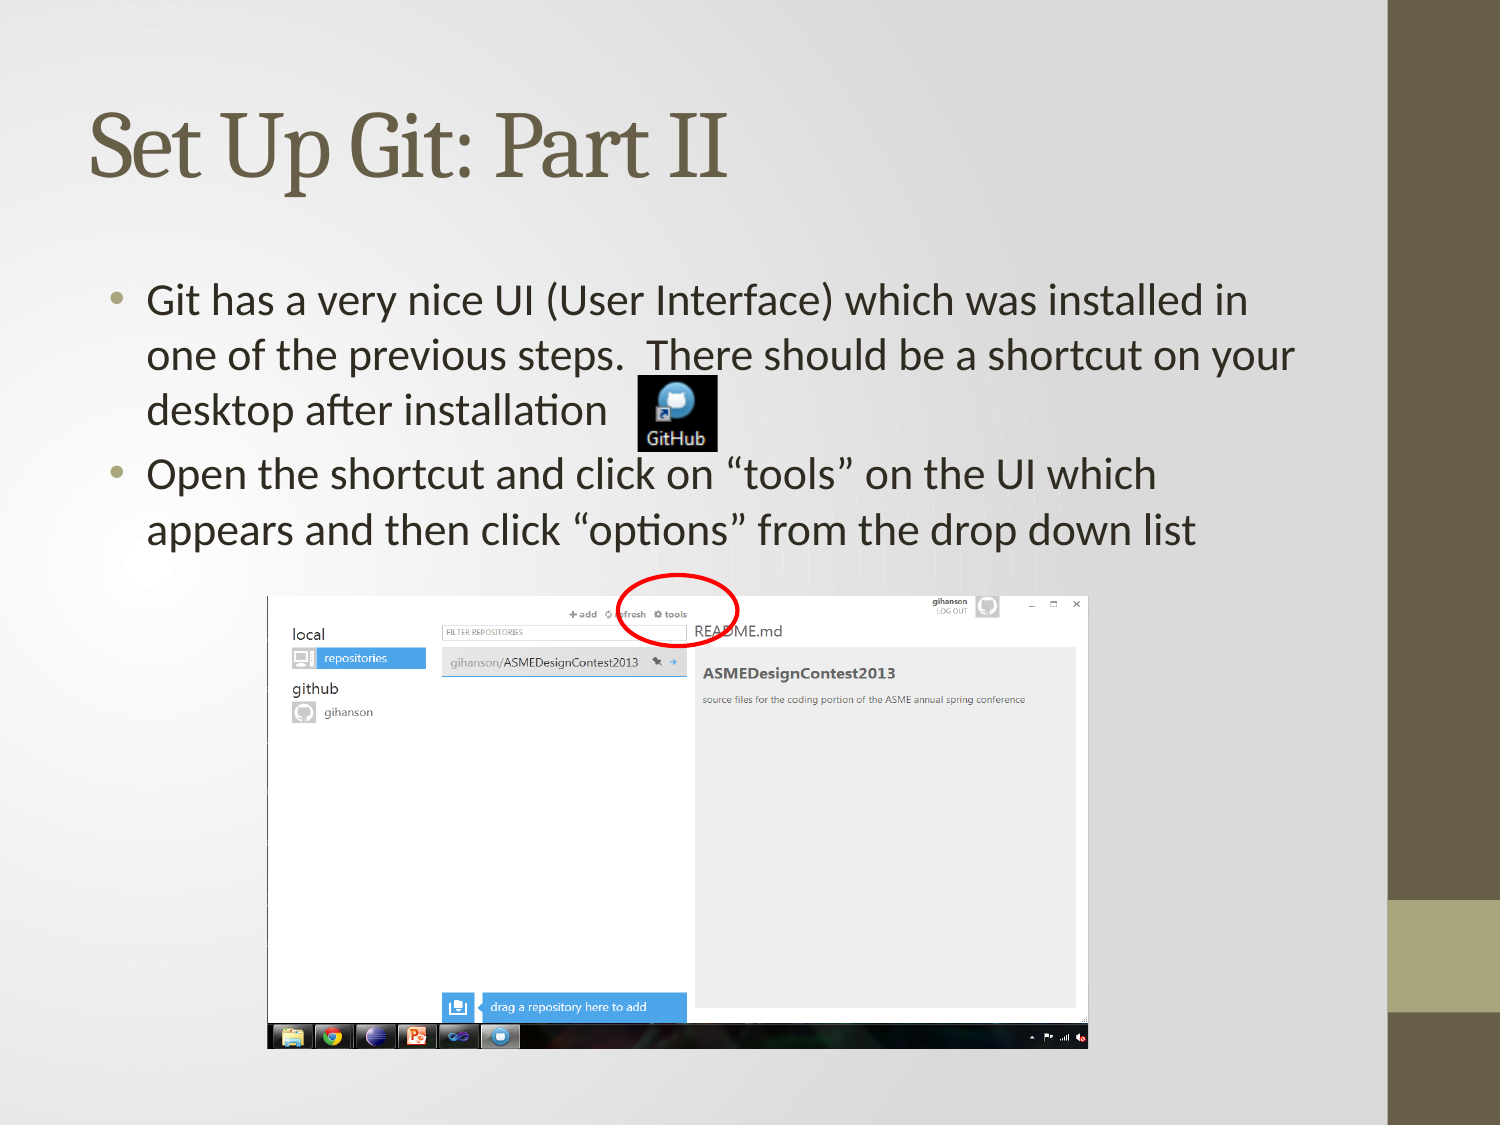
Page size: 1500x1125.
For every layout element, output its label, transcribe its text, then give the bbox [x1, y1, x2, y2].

list Git has a very nice UI (User Interface) which was installed in one of the previous steps. There should be a shortcut on your desktop after installation Open the shortcut and click on “tools” on the UI which appears and then click “options” from the drop down list [75, 262, 1325, 1050]
title Set Up Git: Part II [75, 45, 1325, 233]
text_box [266, 574, 1089, 1050]
picture [636, 374, 719, 452]
